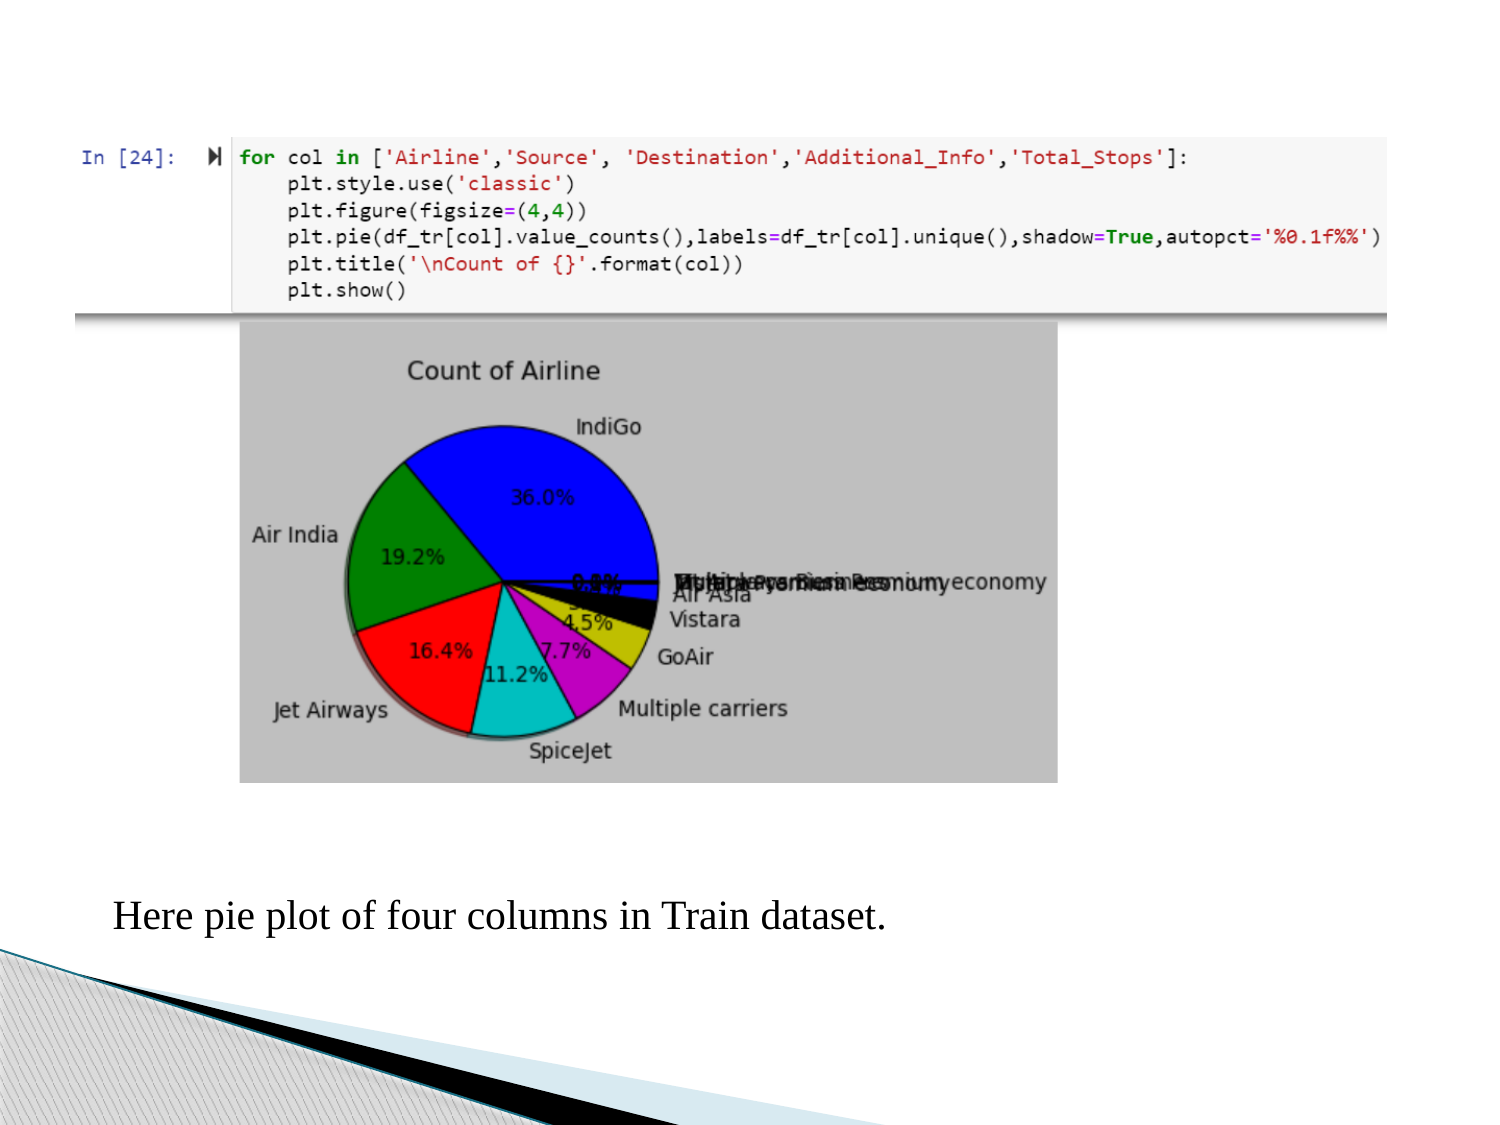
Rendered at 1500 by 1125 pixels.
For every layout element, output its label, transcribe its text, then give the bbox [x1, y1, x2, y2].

text_box Here pie plot of four columns in Train dataset. [112, 887, 1475, 938]
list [74, 137, 1387, 783]
